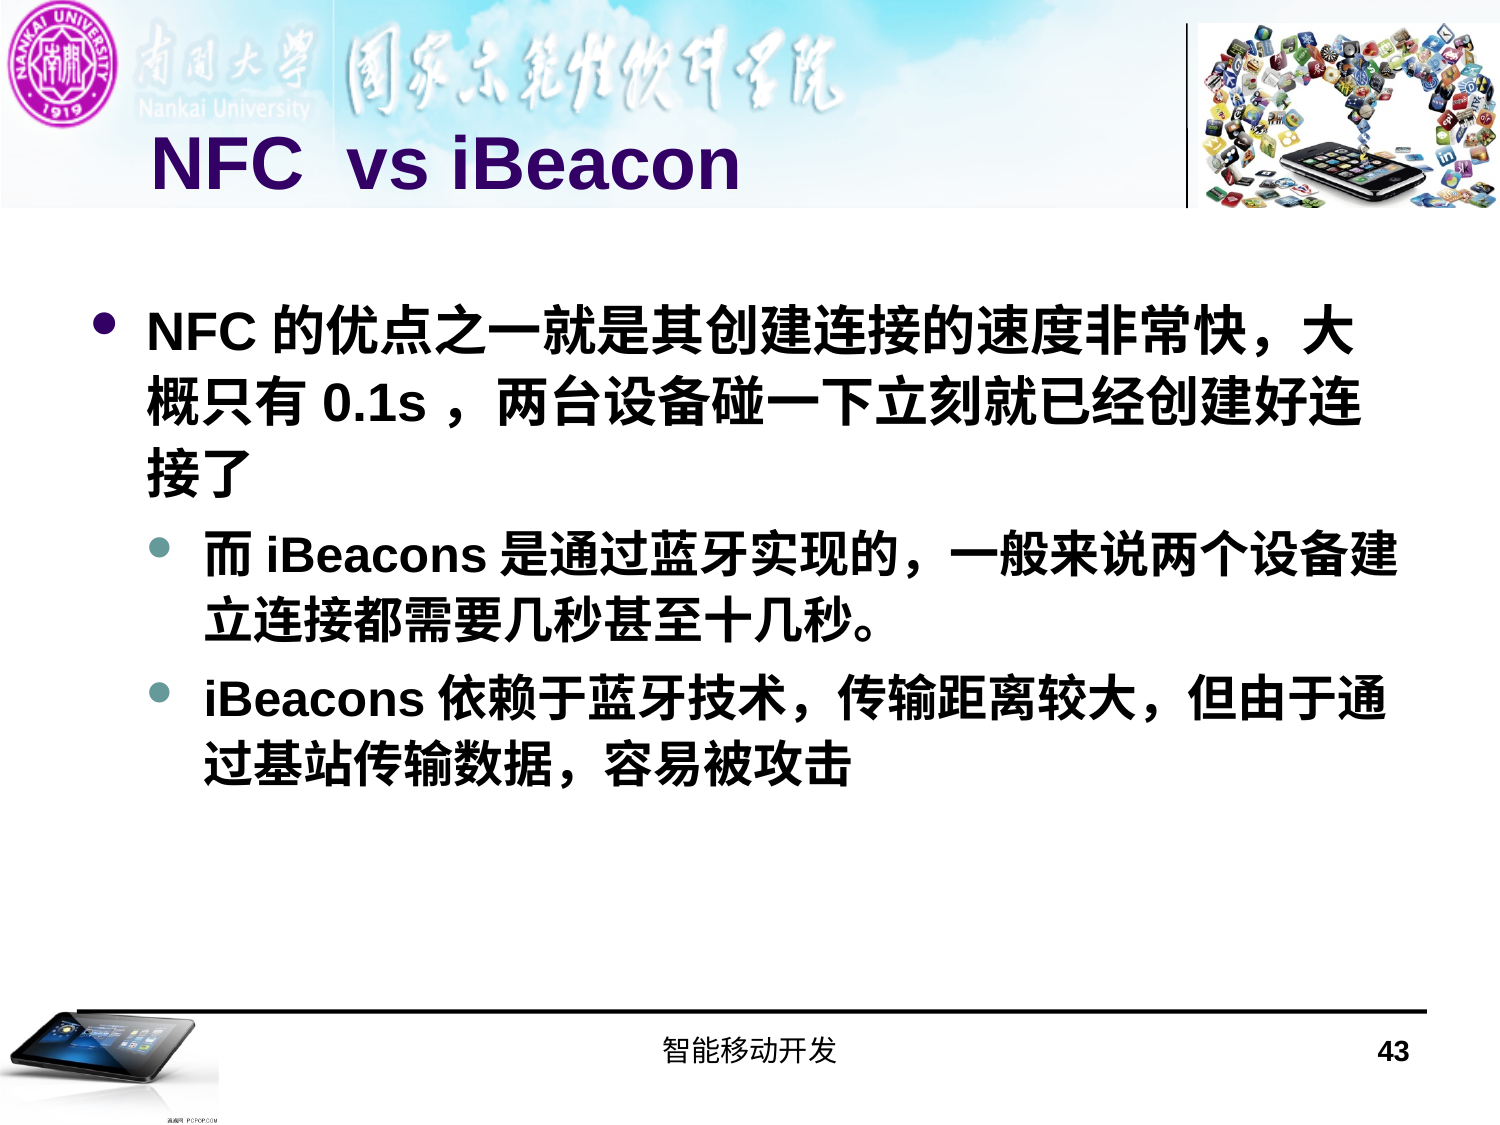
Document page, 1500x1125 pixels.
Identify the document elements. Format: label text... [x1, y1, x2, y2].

picture [0, 976, 219, 1125]
picture [1187, 0, 1500, 208]
list NFC的优点之一就是其创建连接的速度非常快，大概只有0.1s，两台设备碰一下立刻就已经创建好连接了 而iBeacons是通过蓝牙实现的，一般来说两个设备建立连接都需要几秒甚至十几秒。 iBeacons依赖于蓝牙技术，传输距离较大，但由于通过基站传输数据，容易被攻击 [75, 282, 1425, 1006]
picture [1, 0, 135, 208]
footer 智能移动开发 [512, 1024, 988, 1103]
title NFC vs iBeacon [135, 0, 1187, 213]
slide_number 43 [1074, 1024, 1425, 1103]
